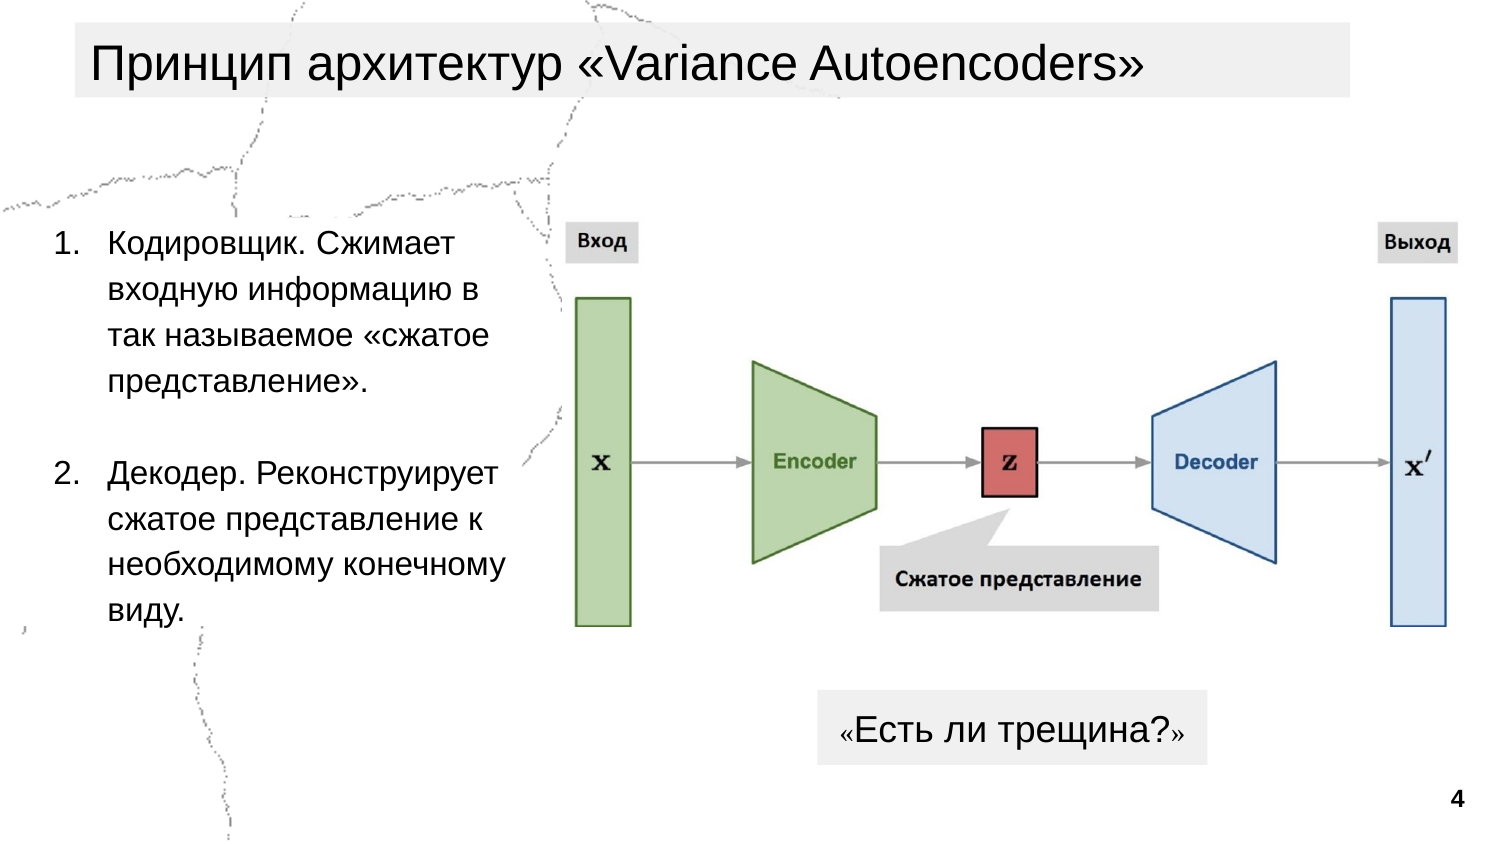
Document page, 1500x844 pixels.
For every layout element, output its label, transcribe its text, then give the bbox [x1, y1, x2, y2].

text_box «Есть ли трещина?» [848, 689, 1208, 765]
text_box Принцип архитектур «Variance Autoencoders» [848, 22, 1350, 98]
picture [0, 0, 1463, 844]
text_box ‹#› [1389, 764, 1480, 830]
